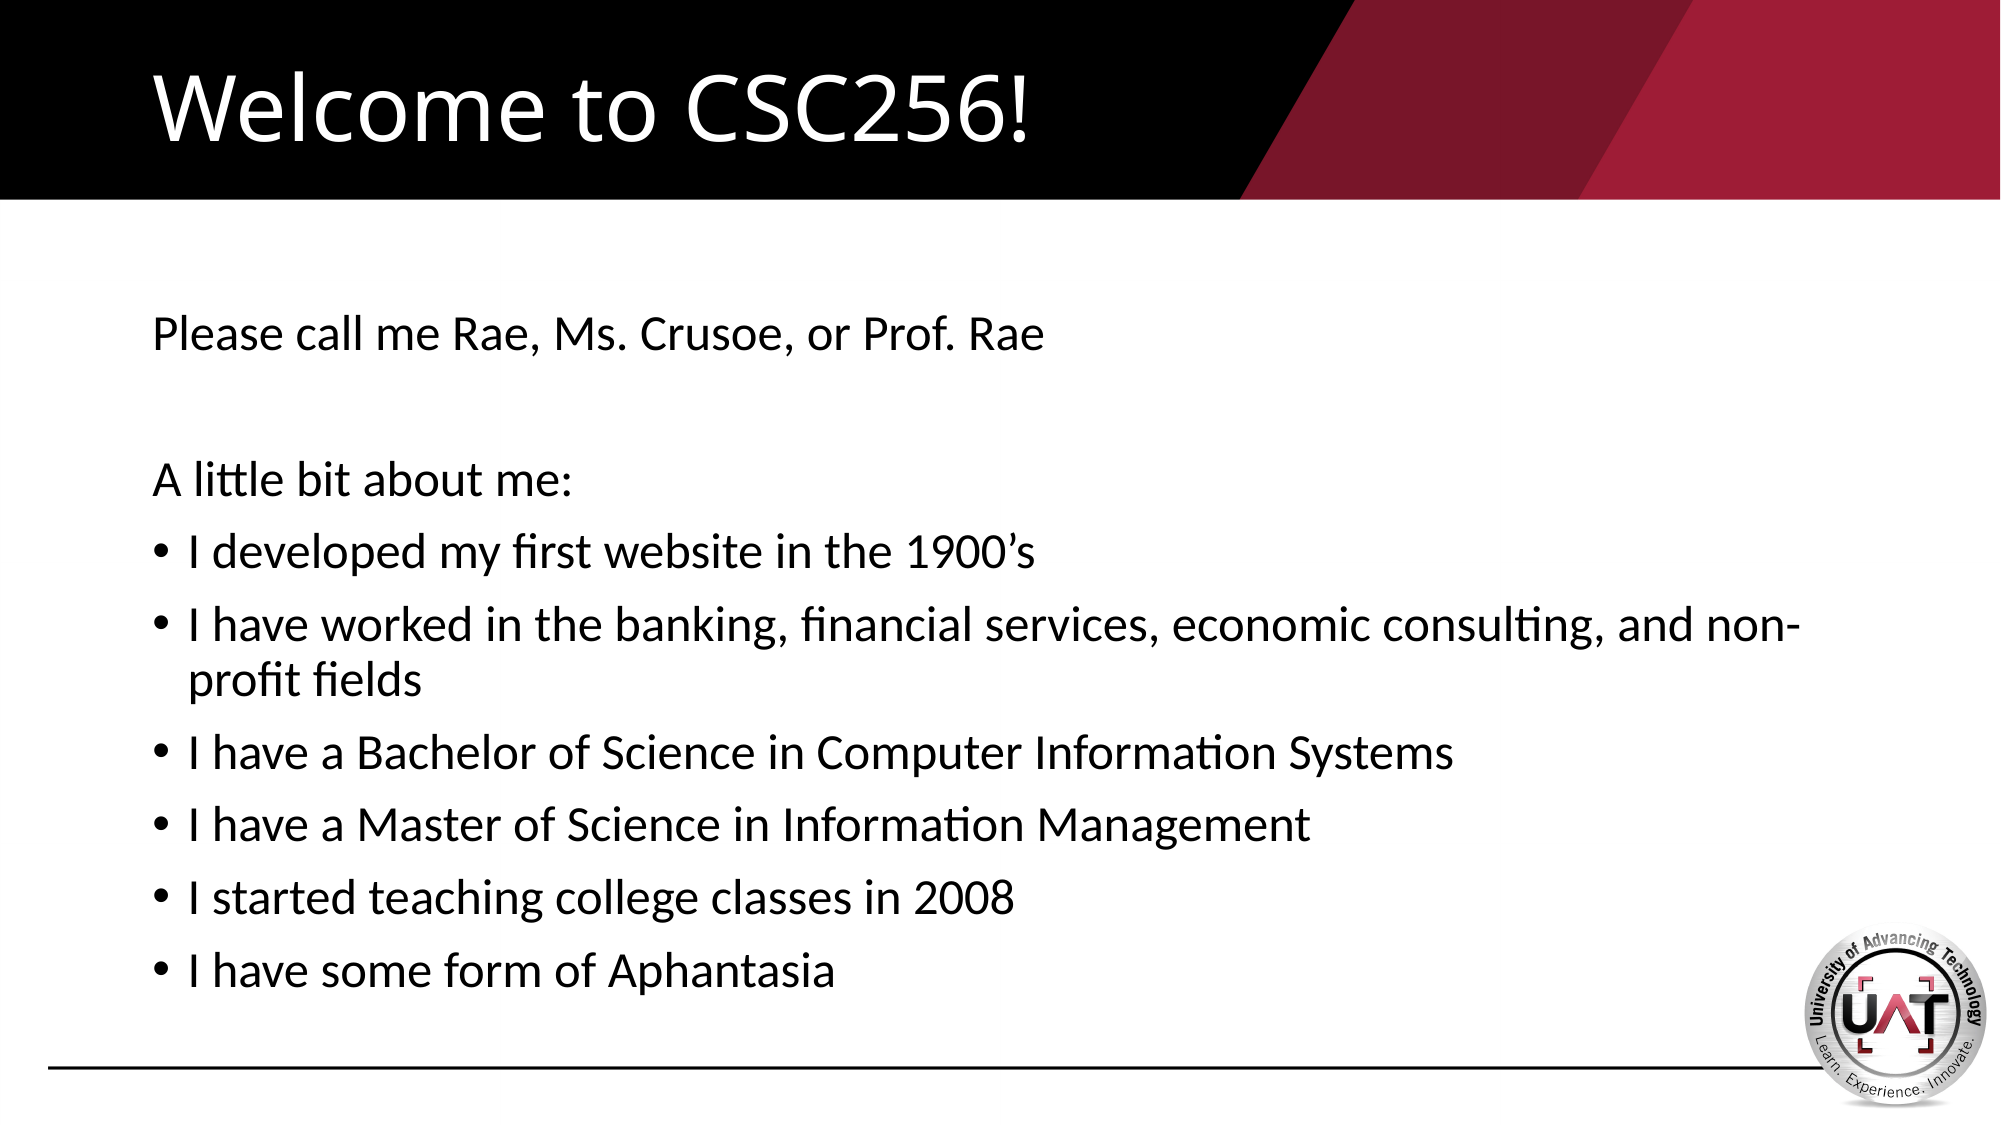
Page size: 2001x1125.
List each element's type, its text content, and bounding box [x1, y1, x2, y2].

list Please call me Rae, Ms. Crusoe, or Prof. Rae A little bit about me: I developed my first website in the 1900’s I have worked in the banking, financial services, economic consulting, and non-profit fields I have a Bachelor of Science in Computer Information Systems I have a Master of Science in Information Management I started teaching college classes in 2008 I have some form of Aphantasia [137, 299, 1863, 1014]
title Welcome to CSC256! [137, 28, 1863, 195]
picture [0, 0, 2001, 1125]
